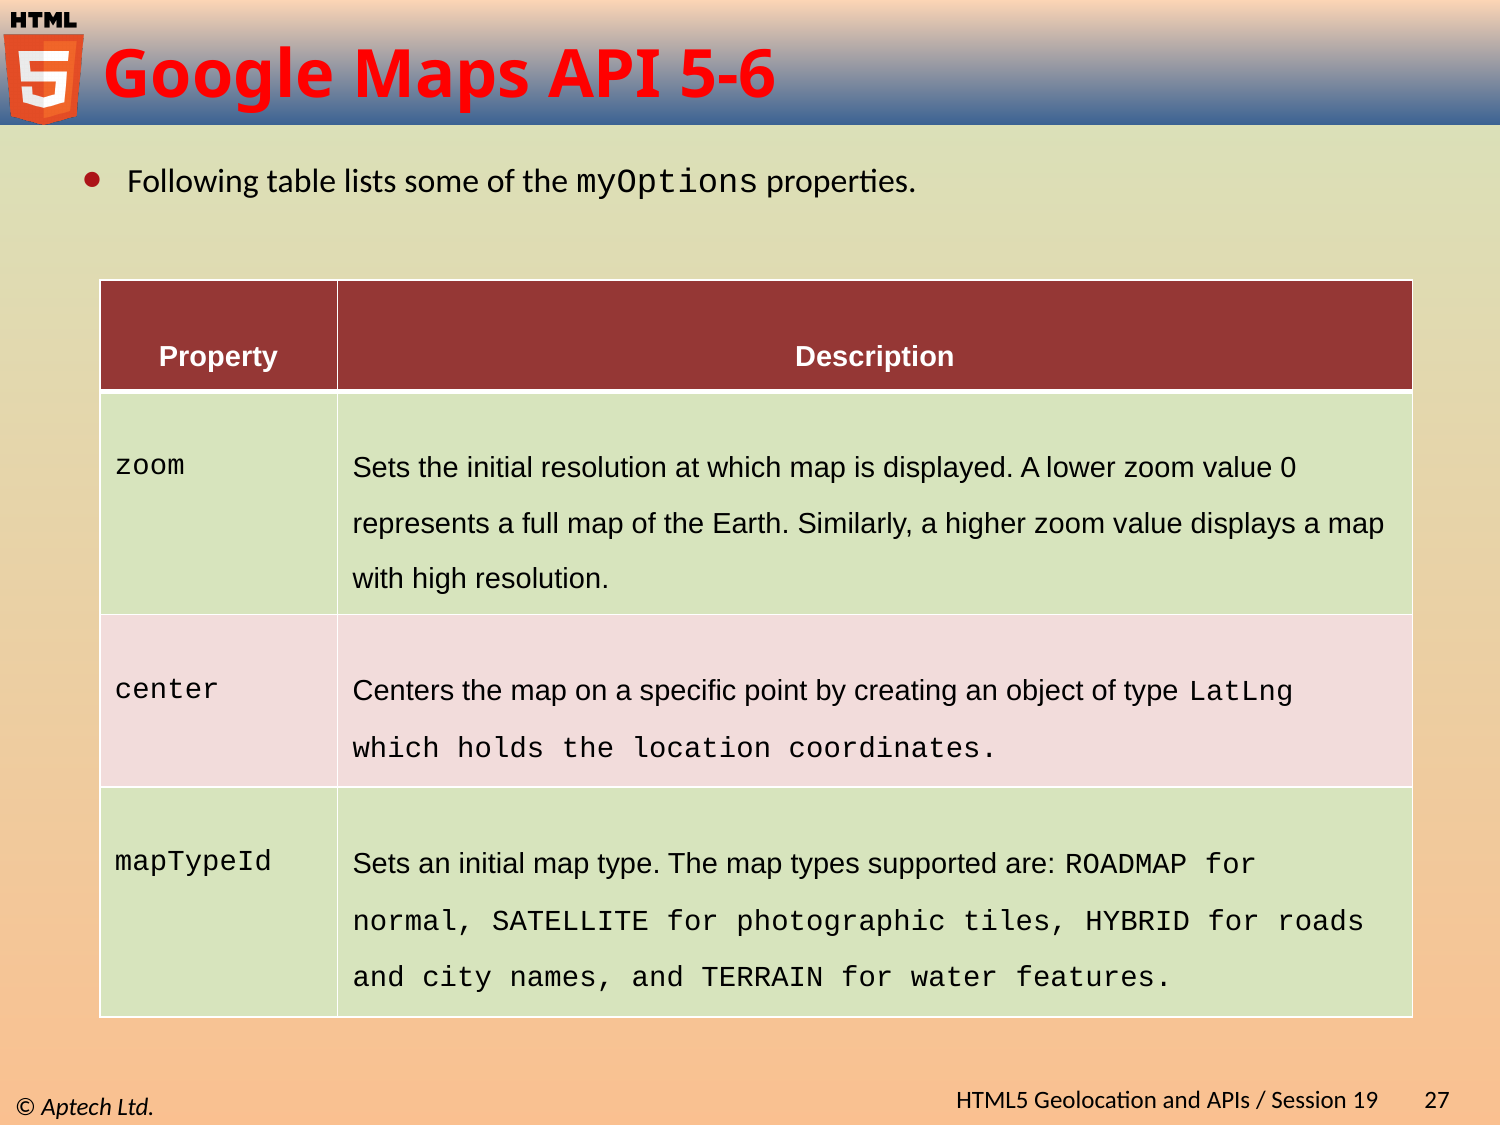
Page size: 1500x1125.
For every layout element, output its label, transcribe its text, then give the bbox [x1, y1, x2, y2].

table_header Property [101, 281, 337, 389]
title Google Maps API 5-6 [87, 37, 1338, 106]
table_cell Sets the initial resolution at which map is displayed. A lower zoom value 0 represents a full map of the Earth. Similarly, a higher zoom value displays a map with high resolution. [338, 394, 1412, 614]
footer HTML5 Geolocation and APIs / Session 19 [412, 1084, 1400, 1113]
slide_number 27 [1400, 1084, 1465, 1113]
table_header Description [338, 281, 1412, 389]
table_cell Centers the map on a specific point by creating an object of type LatLng which holds the location coordinates. [338, 615, 1412, 786]
table_cell Sets an initial map type. The map types supported are: ROADMAP for normal, SATELLITE for photographic tiles, HYBRID for roads and city names, and TERRAIN for water features. [338, 788, 1412, 1016]
table_cell zoom [101, 394, 337, 614]
picture [0, 12, 100, 125]
text_box Following table lists some of the myOptions properties. [37, 162, 1475, 238]
table_cell mapTypeId [101, 788, 337, 1016]
table_cell center [101, 615, 337, 786]
